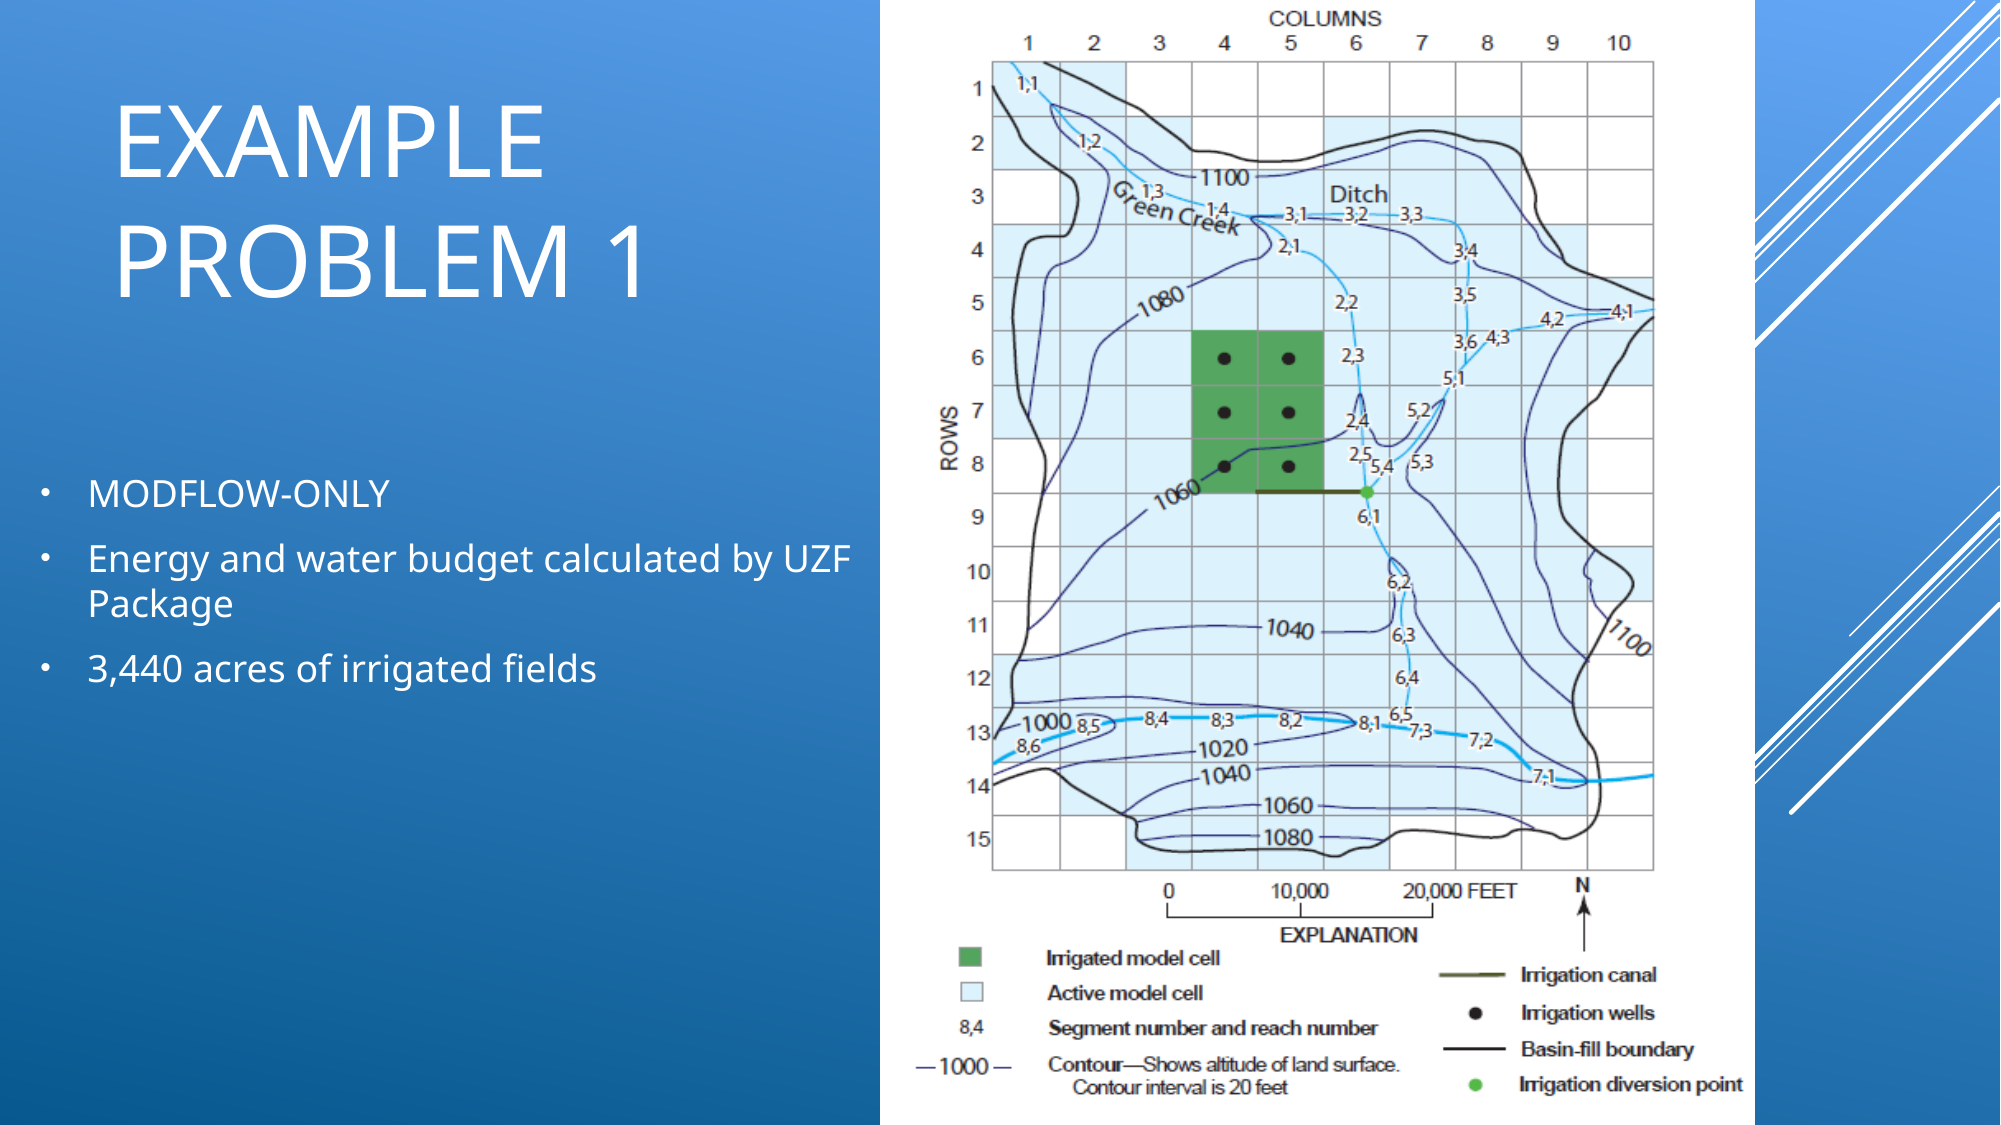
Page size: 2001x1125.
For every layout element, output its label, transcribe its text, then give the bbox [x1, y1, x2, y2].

subtitle MODFLOW-ONLY Energy and water budget calculated by UZF Package 3,440 acres of irrigated fields [25, 462, 879, 782]
picture [879, 0, 1755, 1125]
title Example problem 1 [96, 0, 772, 326]
